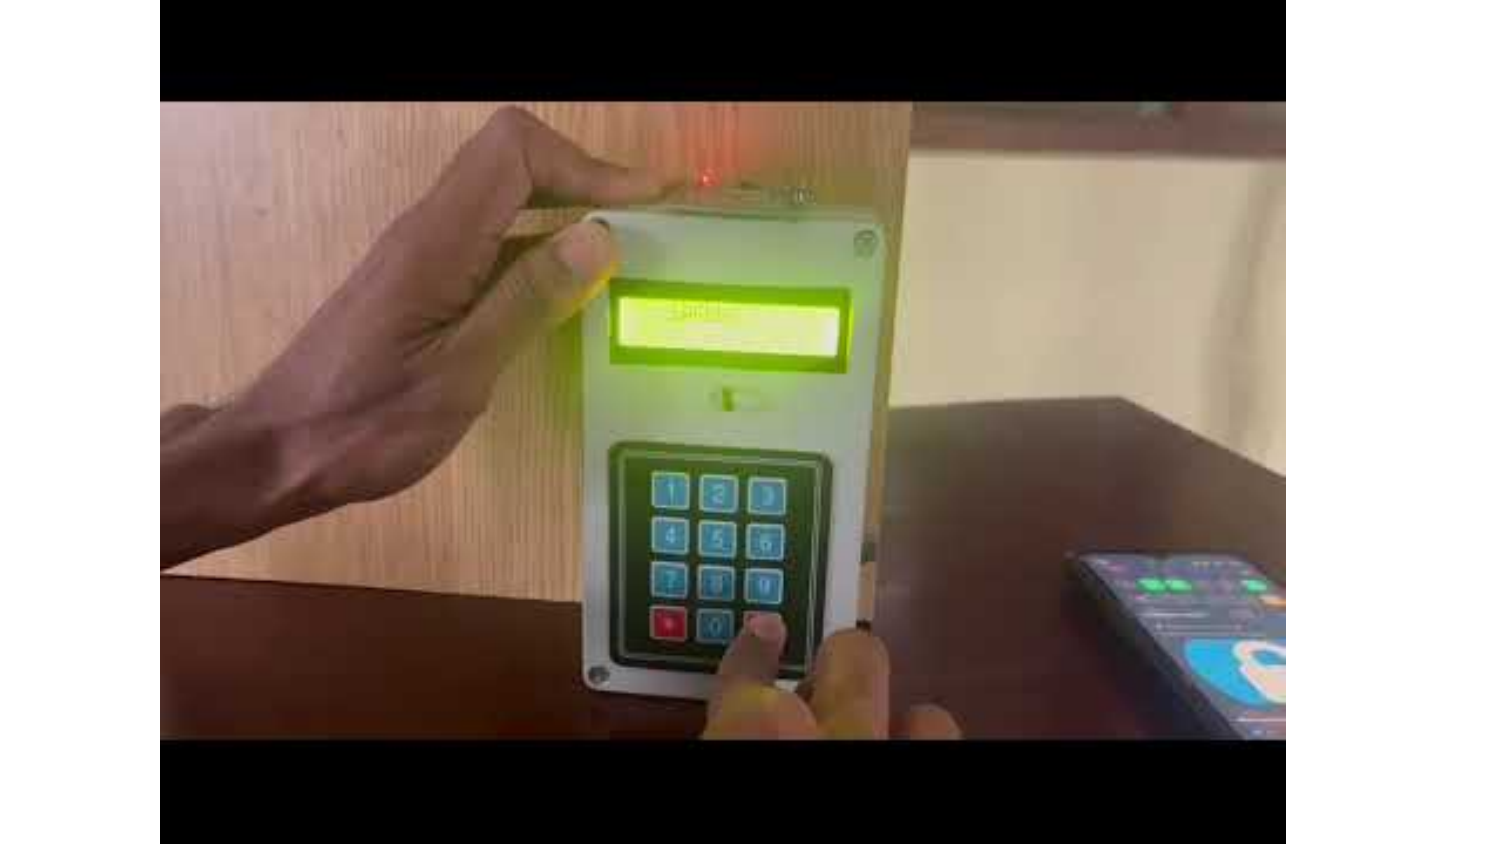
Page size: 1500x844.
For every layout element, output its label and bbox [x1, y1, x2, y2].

picture [159, 0, 1286, 844]
